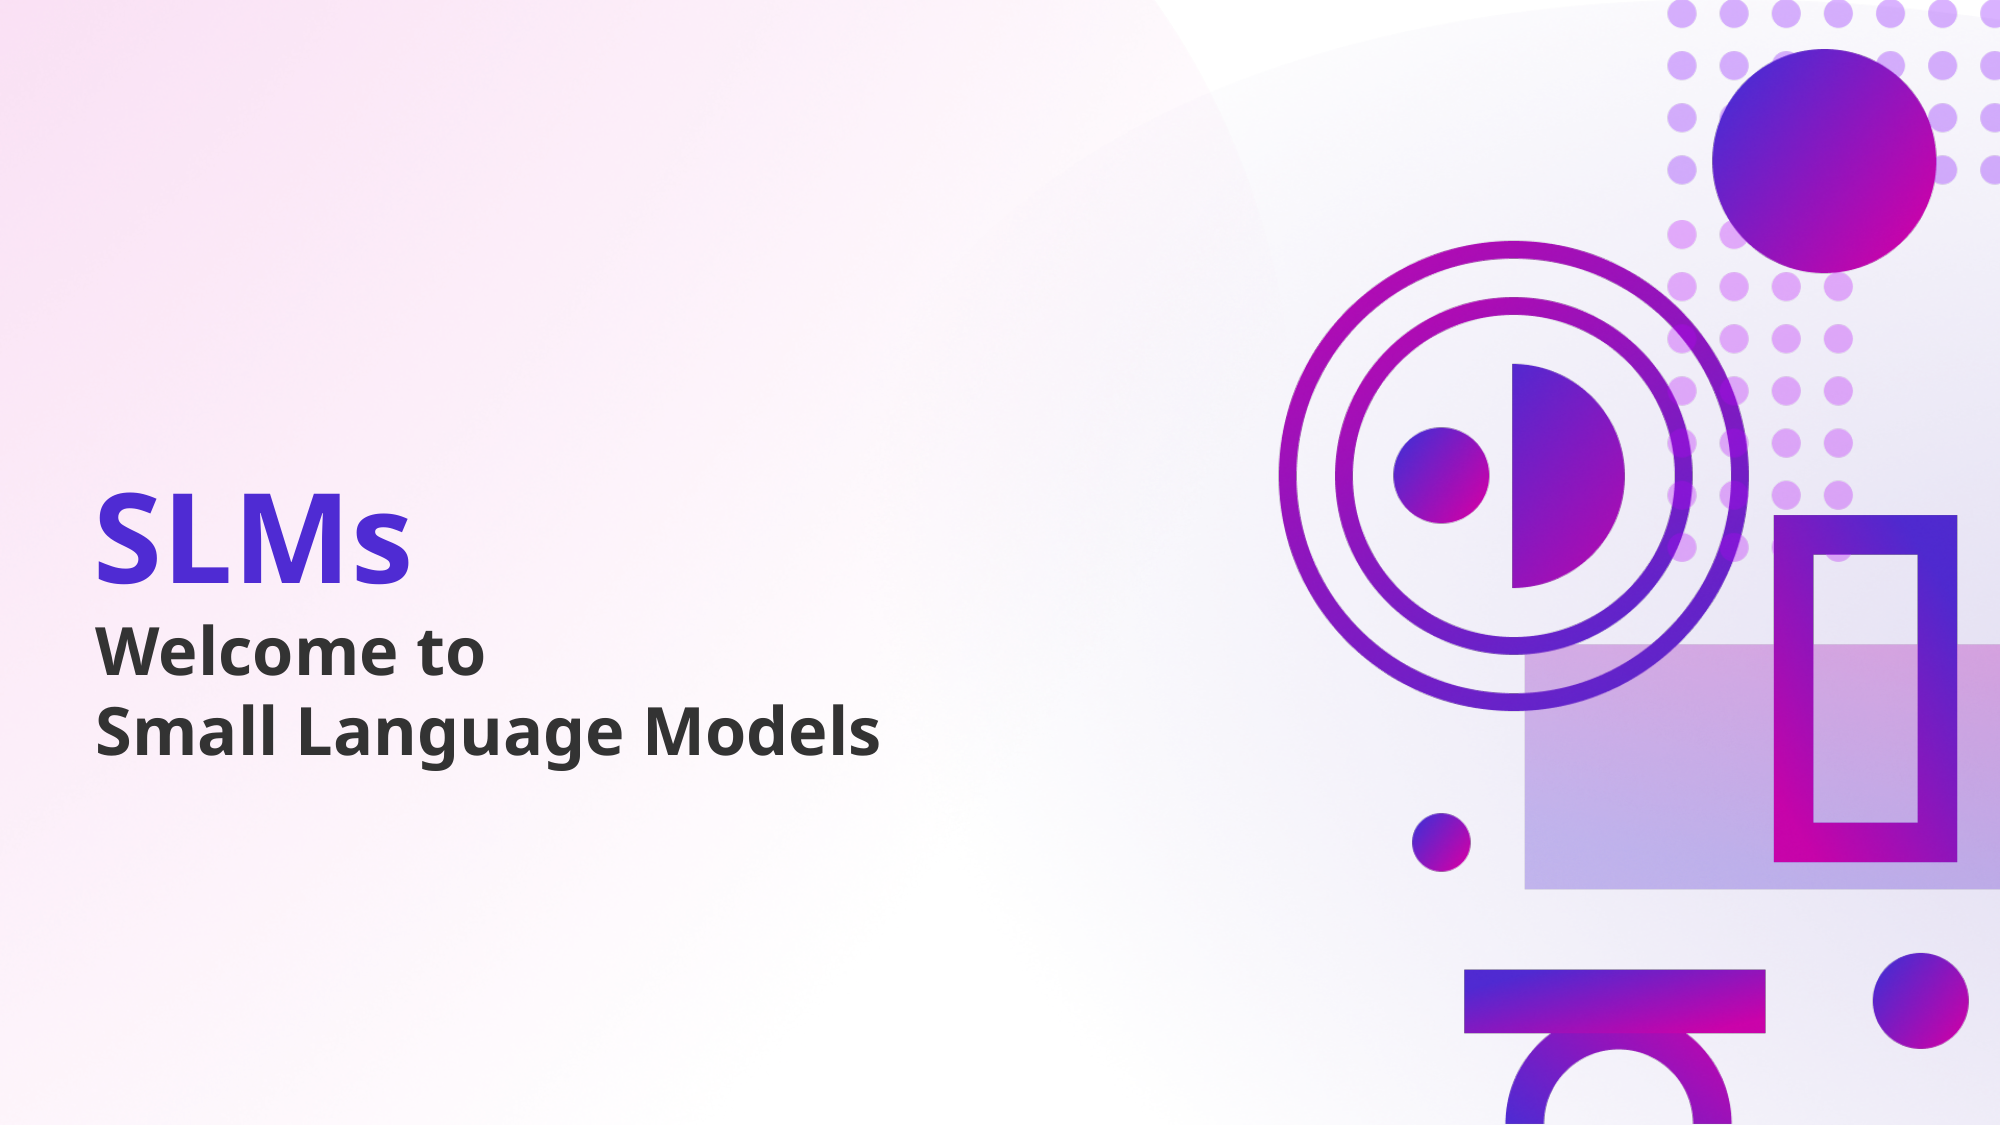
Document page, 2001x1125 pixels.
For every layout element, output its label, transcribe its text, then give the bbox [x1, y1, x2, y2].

title SLMs [93, 479, 1014, 583]
picture [0, 0, 2000, 1125]
list Welcome to Small Language Models [95, 609, 987, 771]
